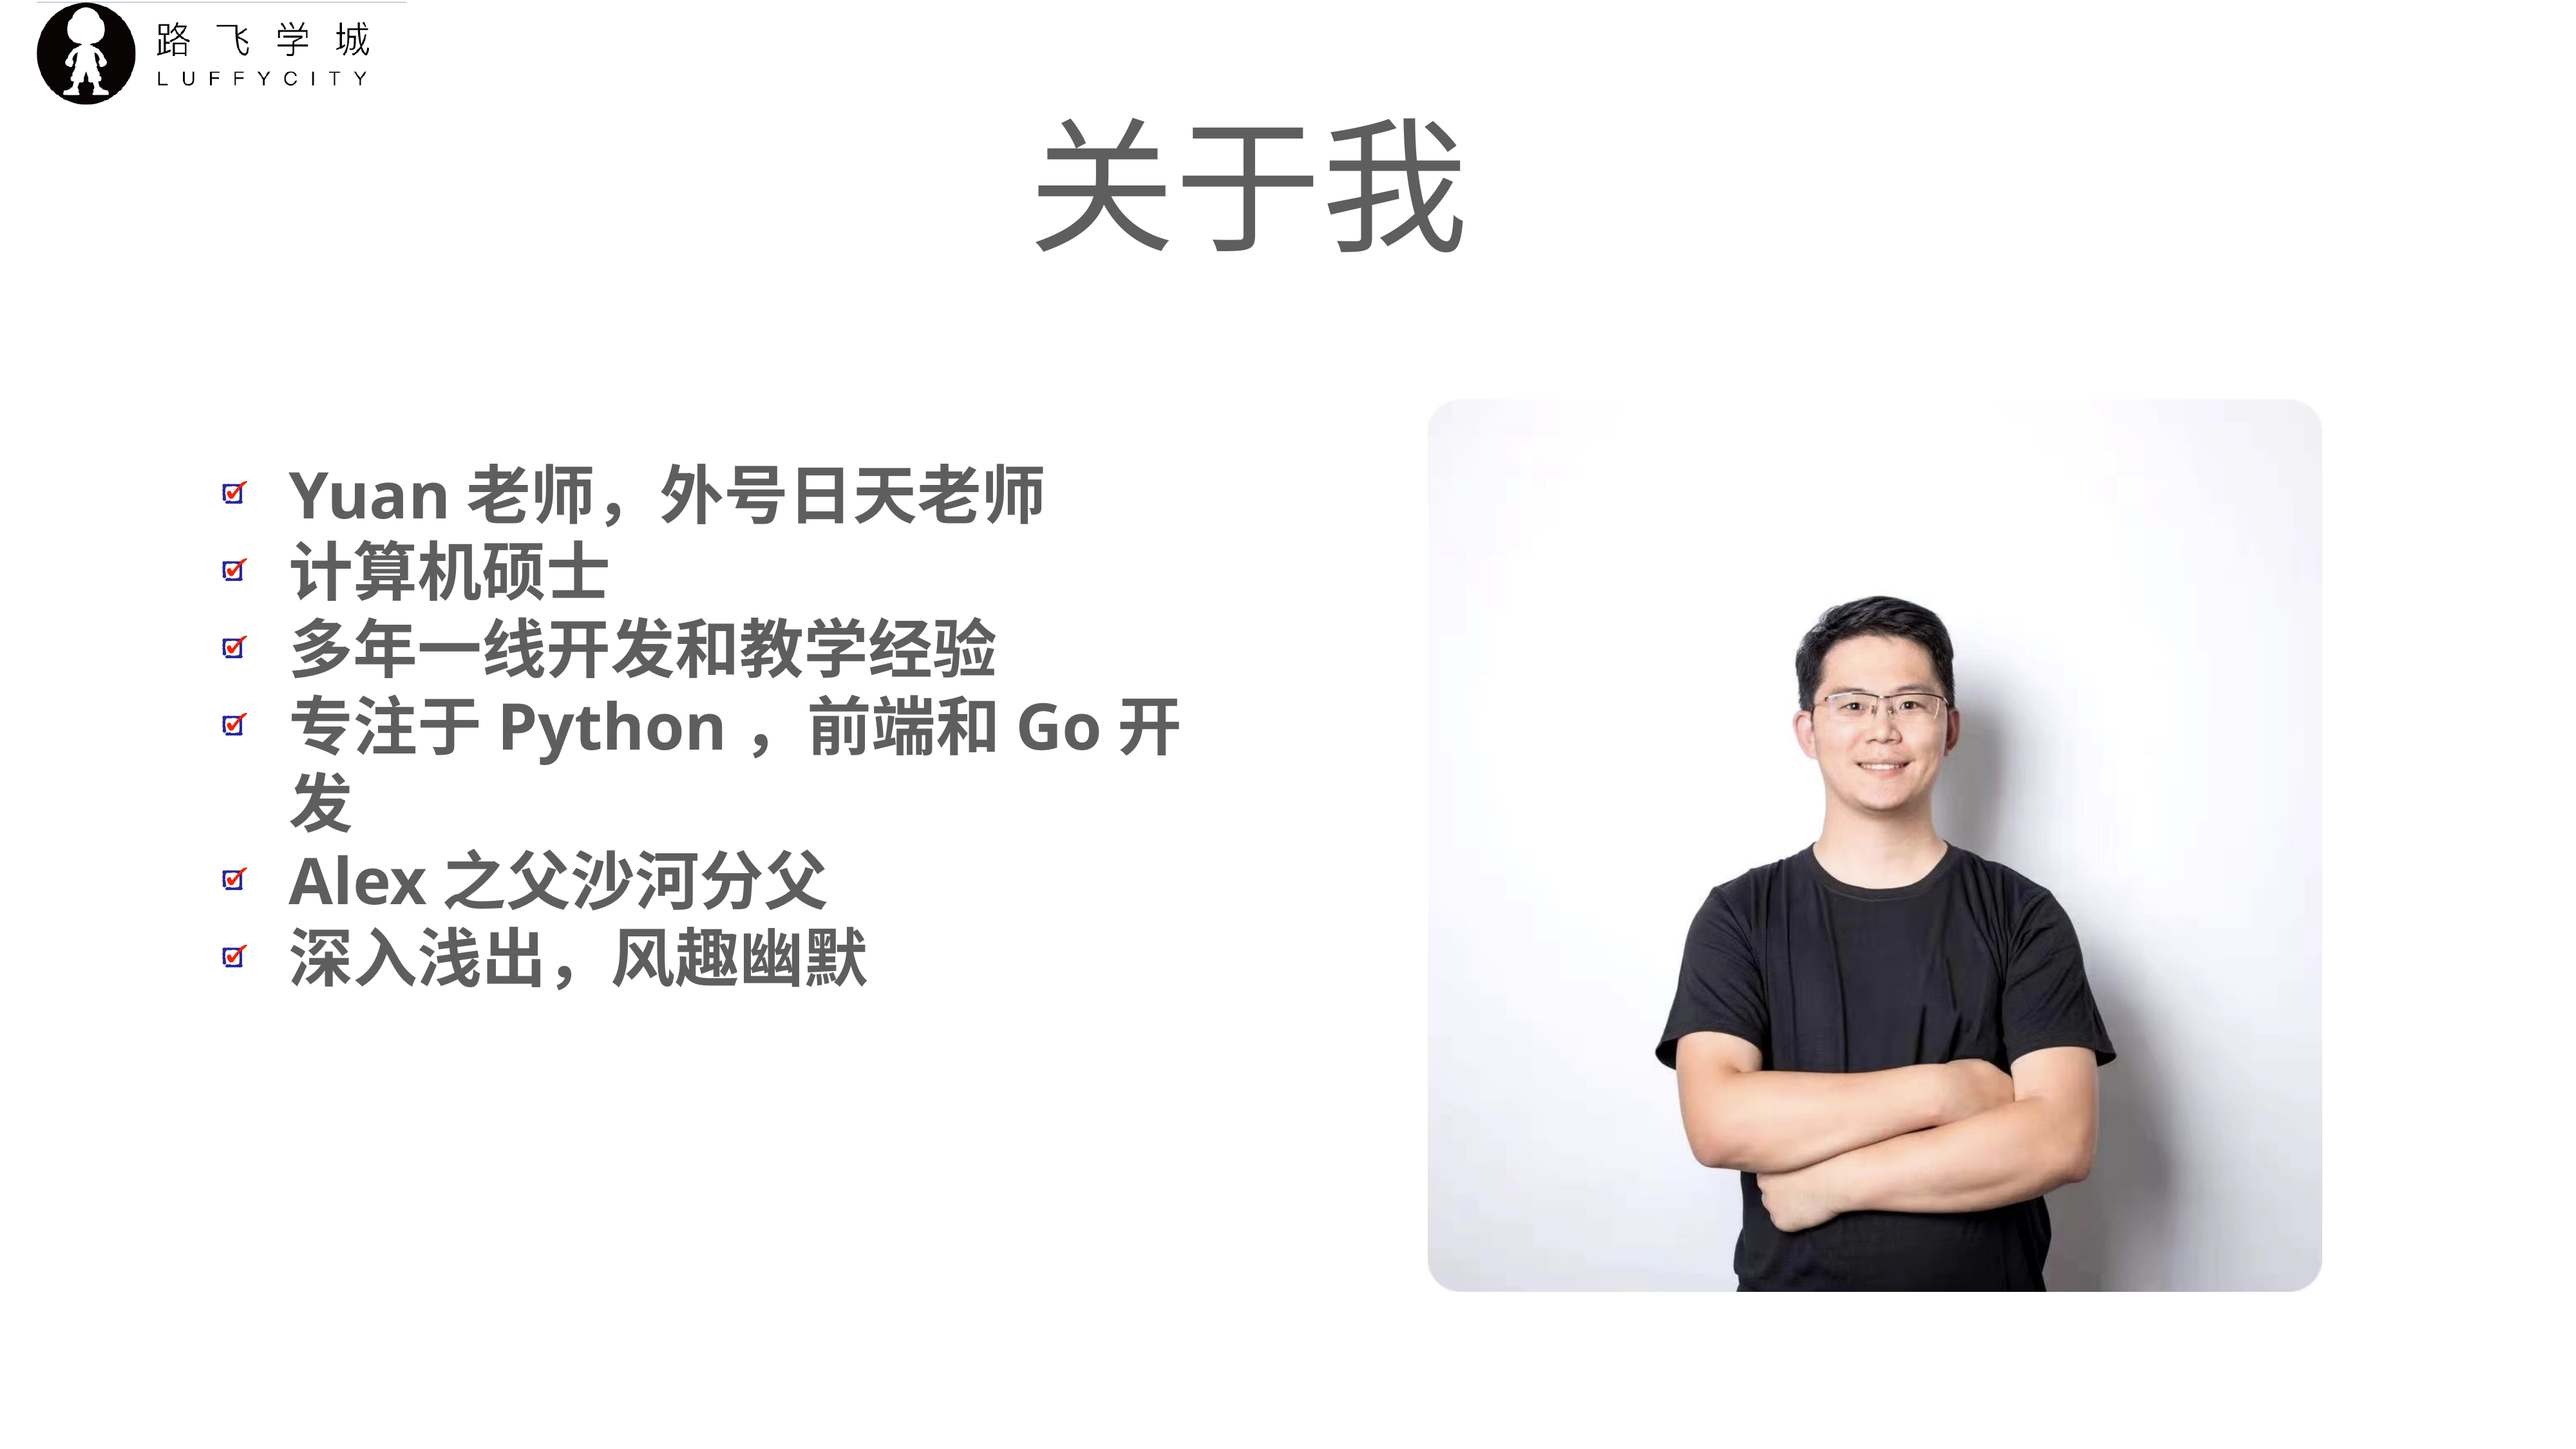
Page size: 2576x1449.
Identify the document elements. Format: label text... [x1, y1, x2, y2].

picture [222, 713, 247, 736]
picture [222, 558, 247, 582]
title 关于我 [147, 73, 2349, 291]
picture [222, 867, 247, 891]
text_box Yuan老师，外号日天老师 计算机硕士 多年一线开发和教学经验 专注于Python，前端和Go开发 Alex之父沙河分父 深入浅出，风趣幽默 [15, 427, 1201, 1022]
picture [1428, 399, 2322, 1293]
picture [222, 945, 247, 968]
picture [36, 1, 406, 114]
picture [222, 481, 247, 504]
picture [222, 636, 247, 659]
